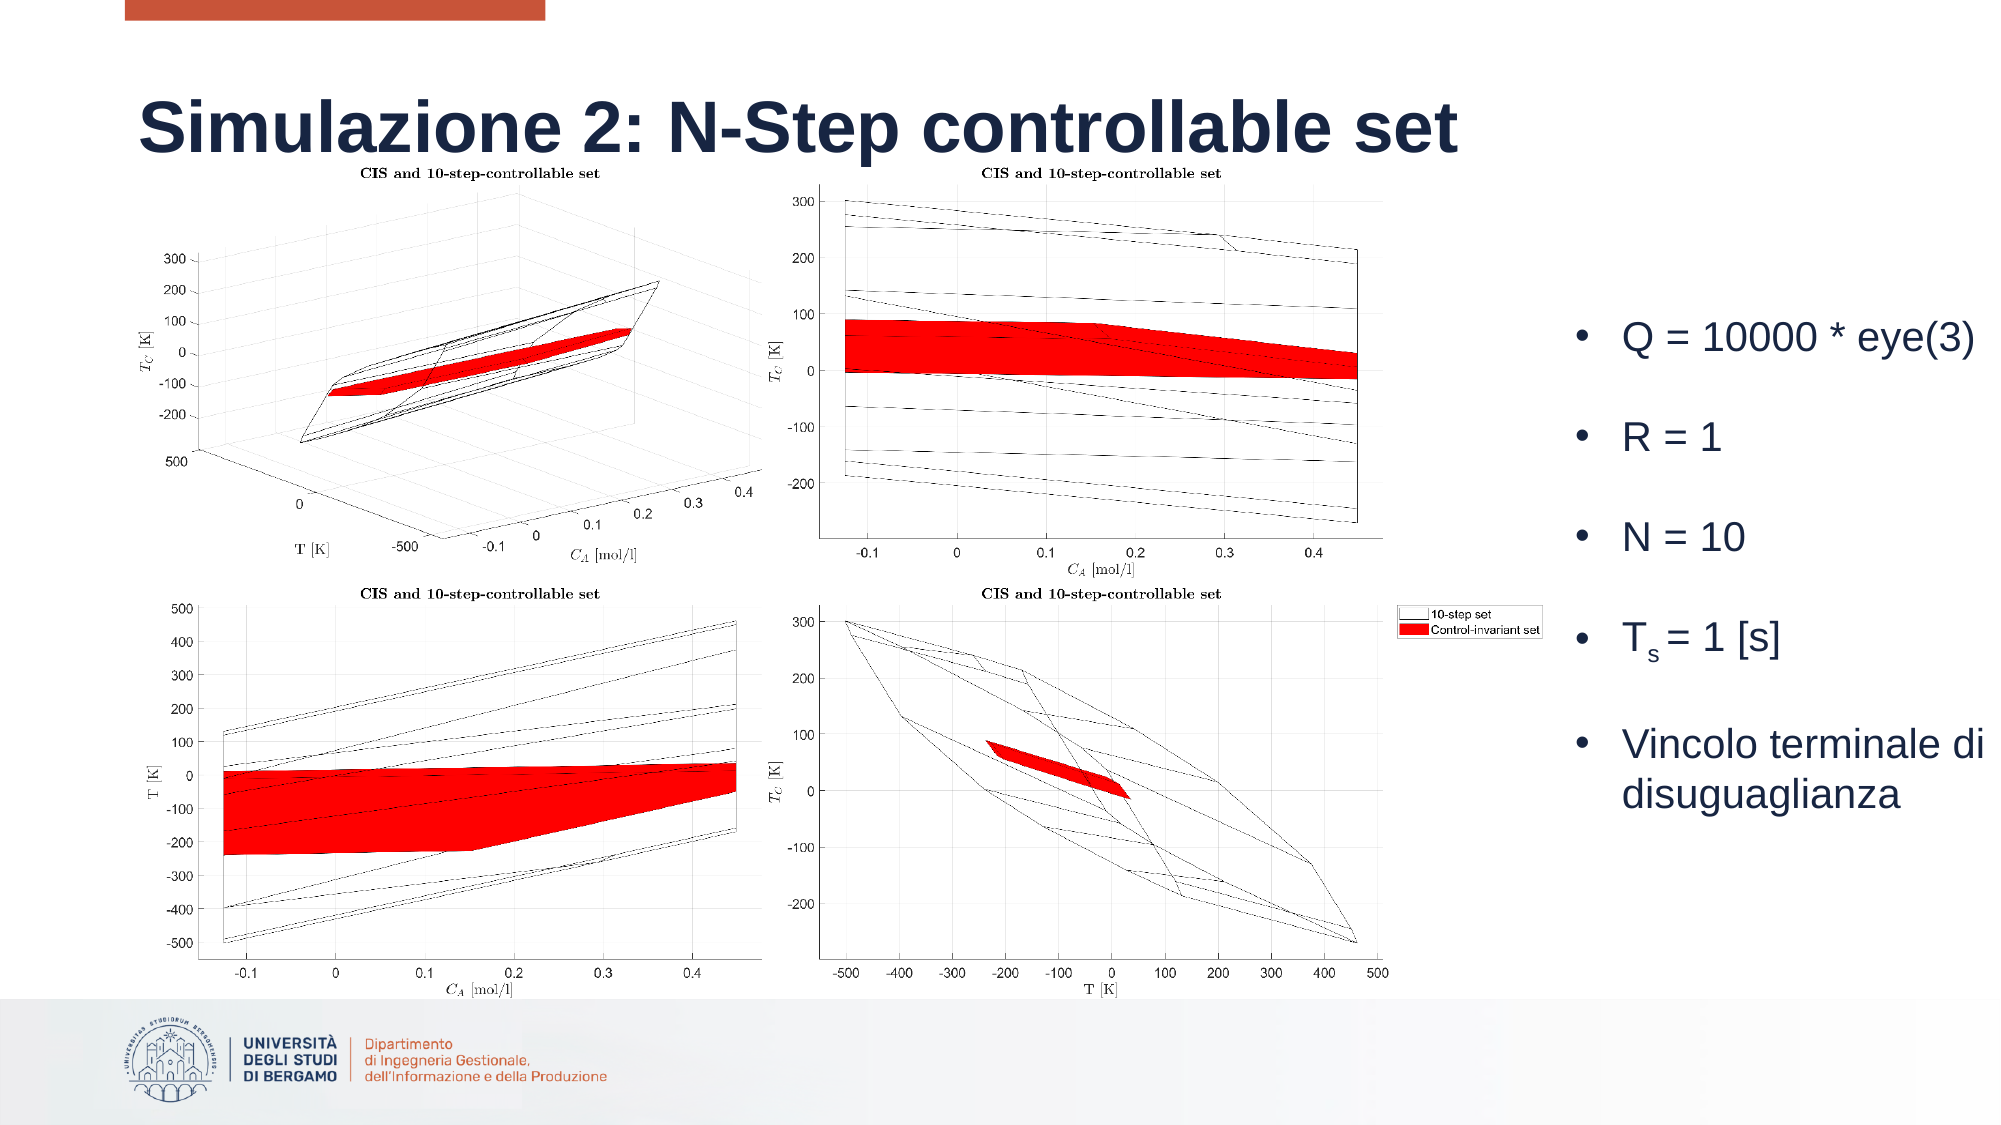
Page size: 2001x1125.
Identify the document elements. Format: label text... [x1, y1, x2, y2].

picture [137, 167, 1543, 998]
title Simulazione 2: N-Step controllable set [138, 79, 1725, 168]
picture [0, 999, 2000, 1125]
list Q = 10000 * eye(3) R = 1 N = 10 Ts = 1 [s] Vincolo terminale di disuguaglianza [1575, 310, 2000, 815]
